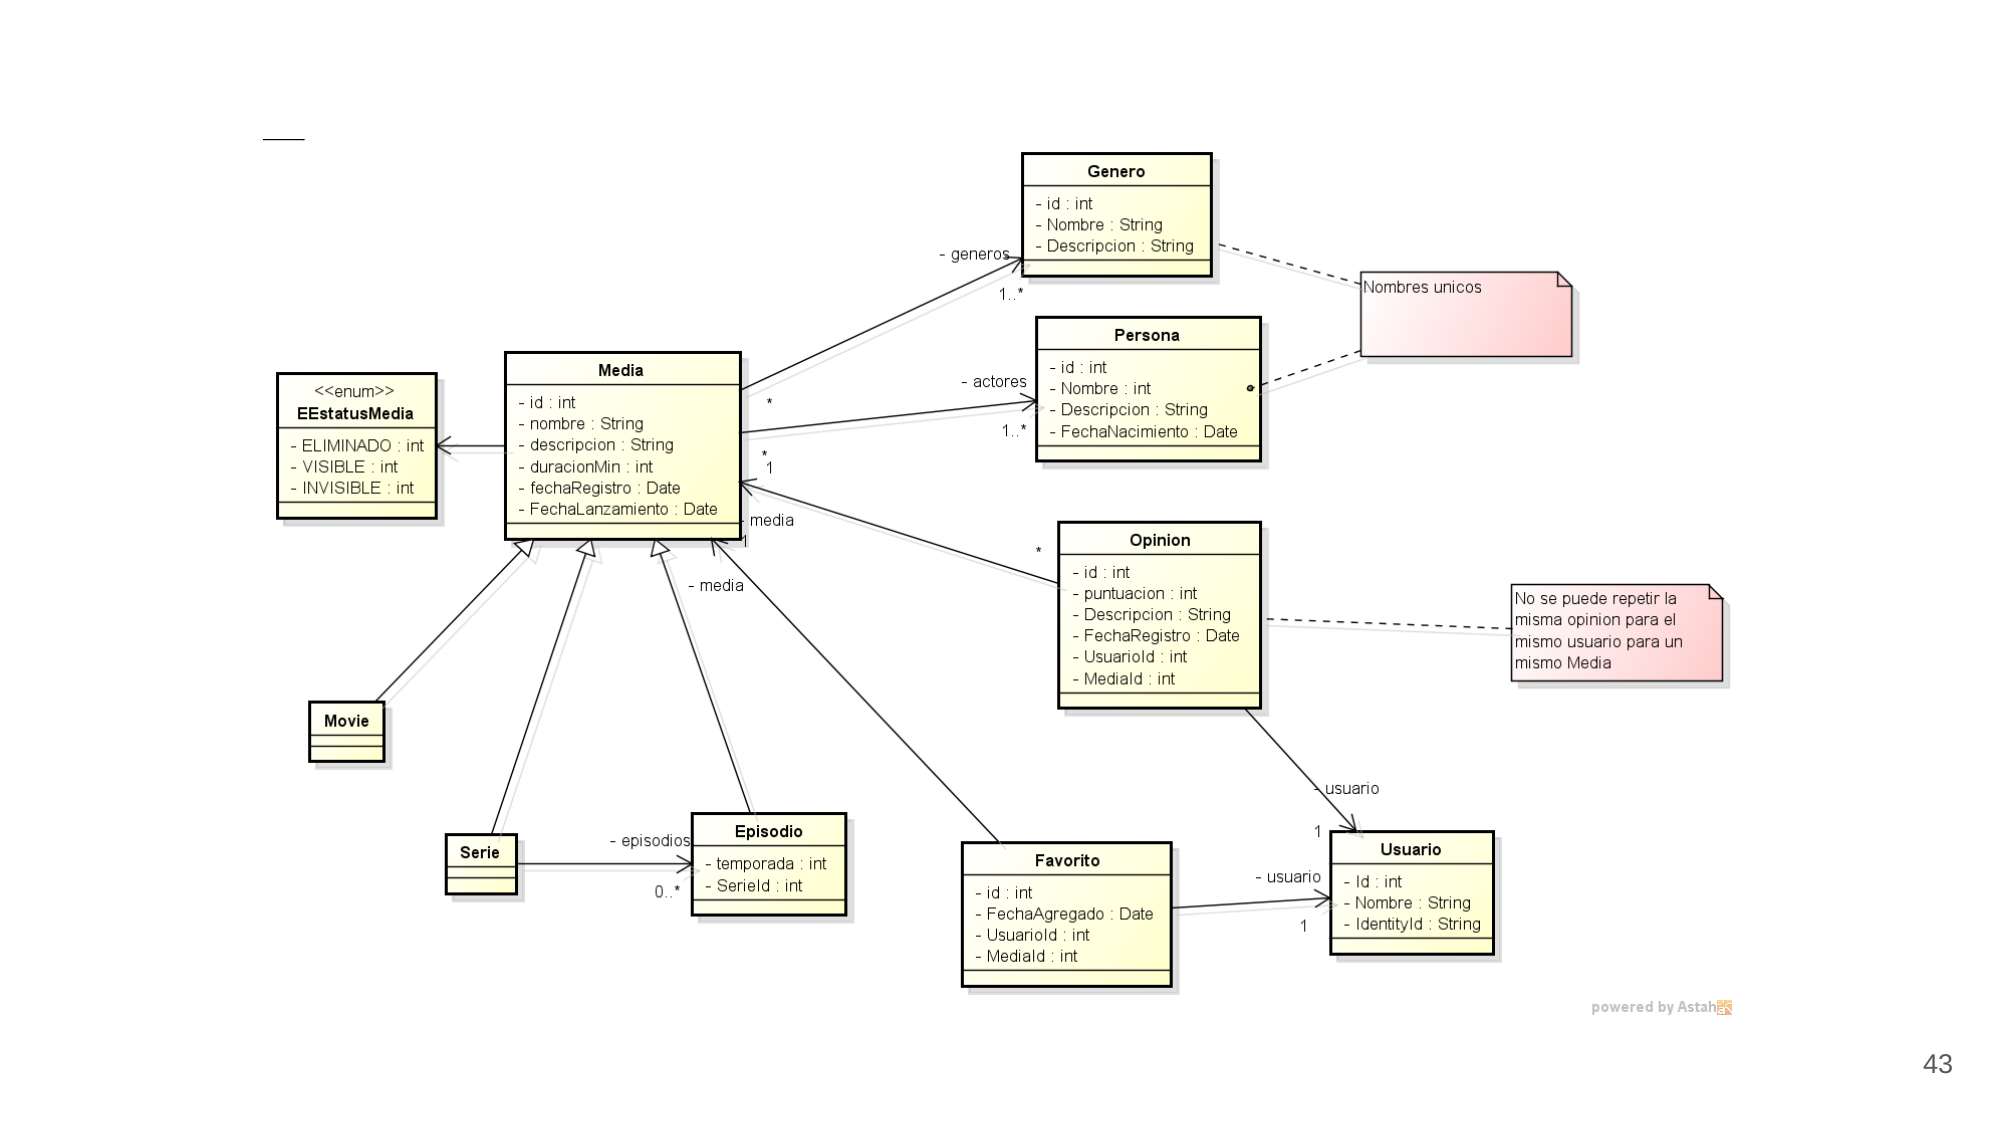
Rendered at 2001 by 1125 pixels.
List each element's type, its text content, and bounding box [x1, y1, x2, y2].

picture [262, 139, 1737, 1021]
slide_number 43 [1853, 1019, 1974, 1106]
